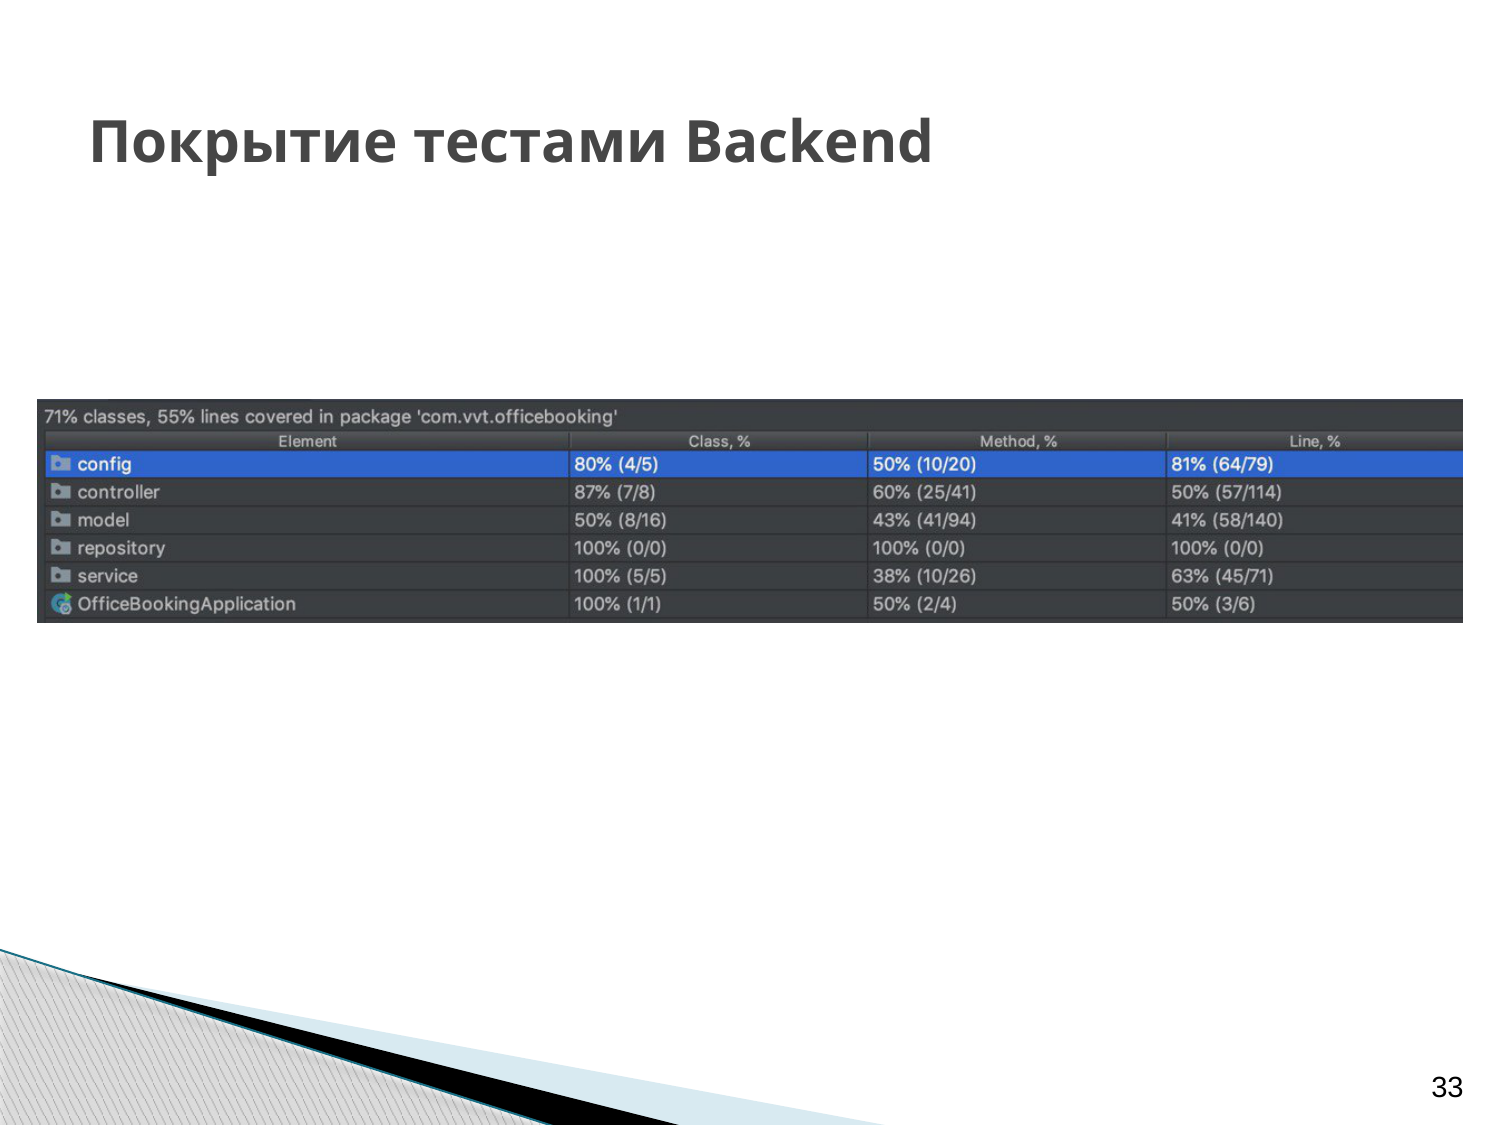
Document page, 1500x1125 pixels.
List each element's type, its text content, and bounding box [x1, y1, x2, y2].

picture [37, 399, 1463, 623]
title Покрытие тестами Backend [75, 45, 1425, 233]
slide_number 33 [1400, 1051, 1479, 1112]
